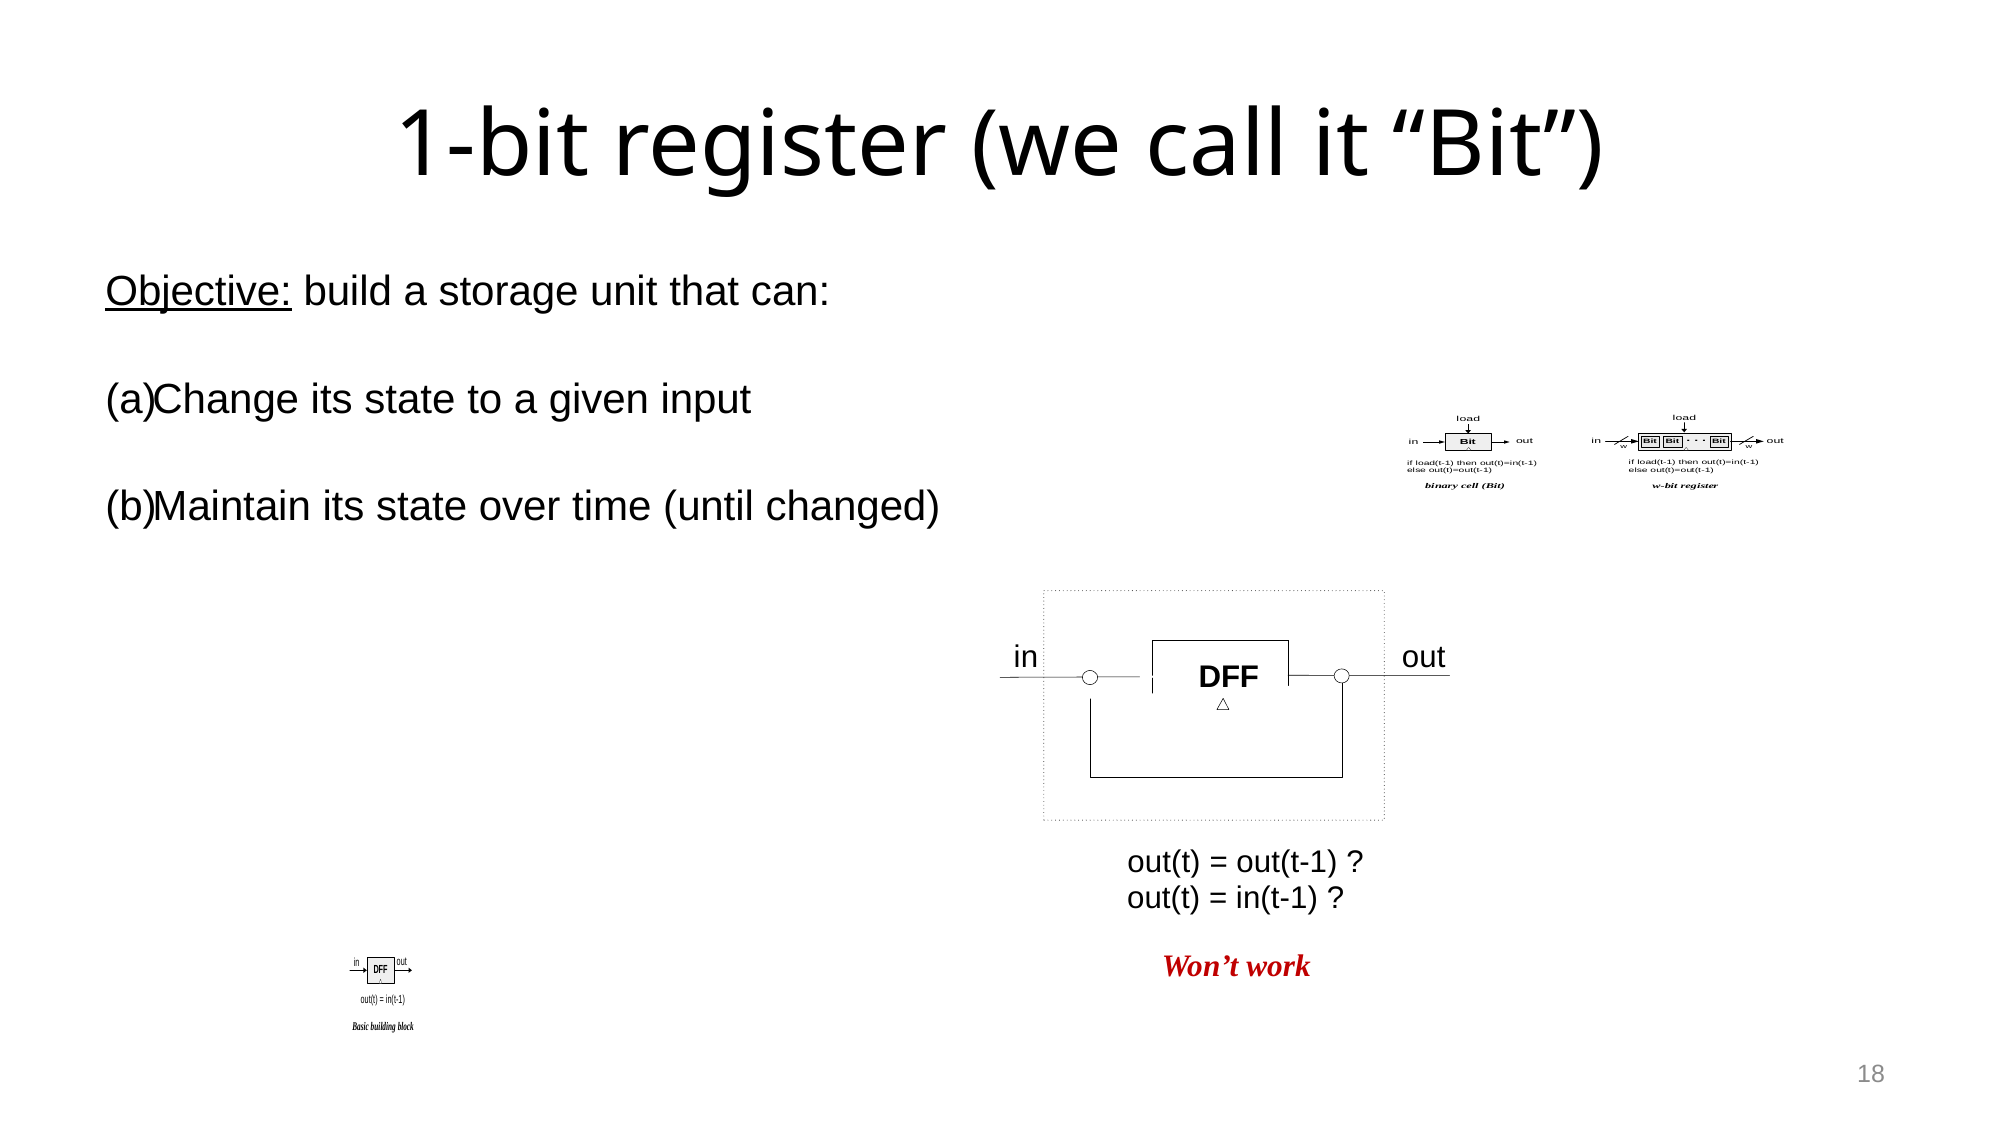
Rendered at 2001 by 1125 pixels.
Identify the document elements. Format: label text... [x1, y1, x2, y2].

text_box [340, 602, 703, 1115]
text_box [1339, 195, 1828, 521]
title 1-bit register (we call it “Bit”) [99, 45, 1900, 233]
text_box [999, 590, 1466, 986]
list Objective: build a storage unit that can: Change its state to a given input Maintain its state over time (until changed) [90, 262, 1182, 540]
slide_number 18 [1433, 1042, 1900, 1103]
